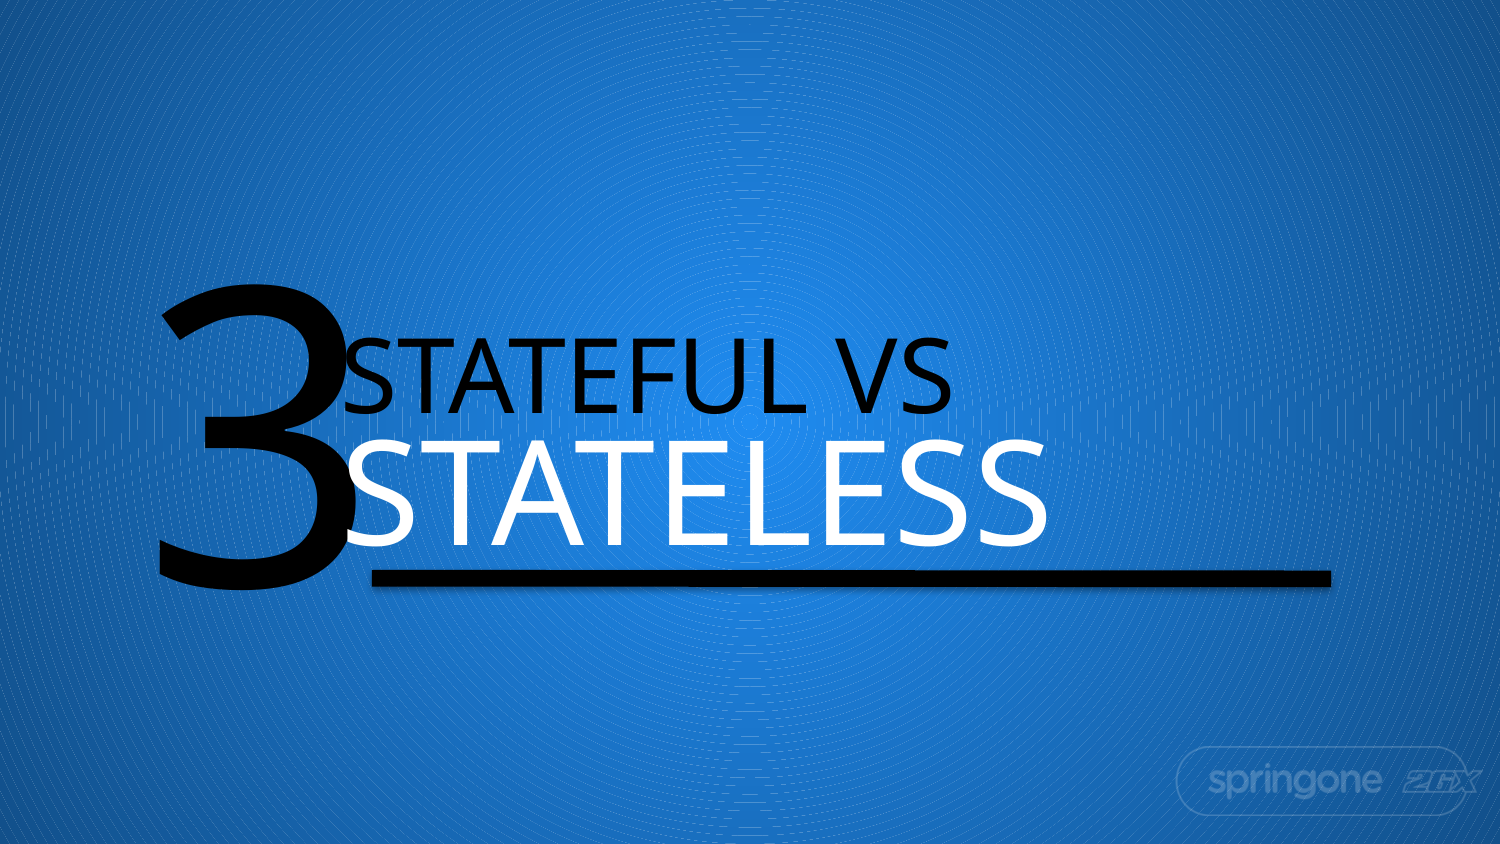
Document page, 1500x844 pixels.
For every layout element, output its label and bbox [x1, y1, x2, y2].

text_box [144, 161, 1332, 683]
picture [1174, 746, 1483, 816]
